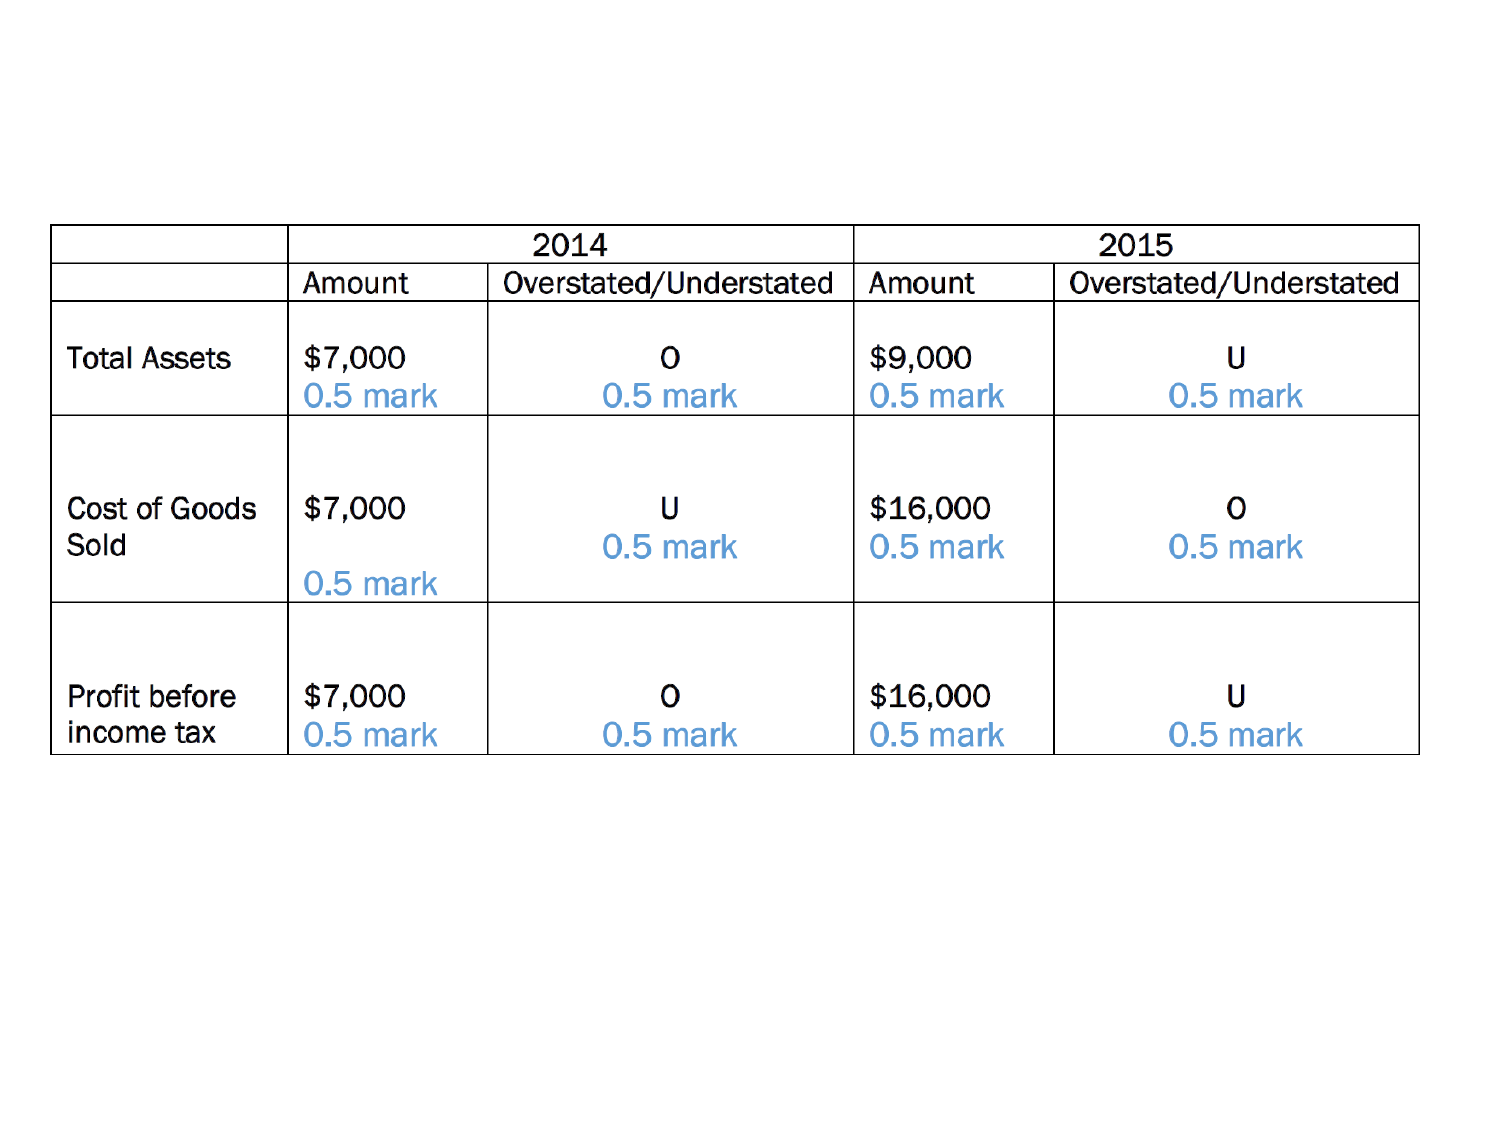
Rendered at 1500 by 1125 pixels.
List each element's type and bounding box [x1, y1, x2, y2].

picture [0, 186, 1500, 801]
